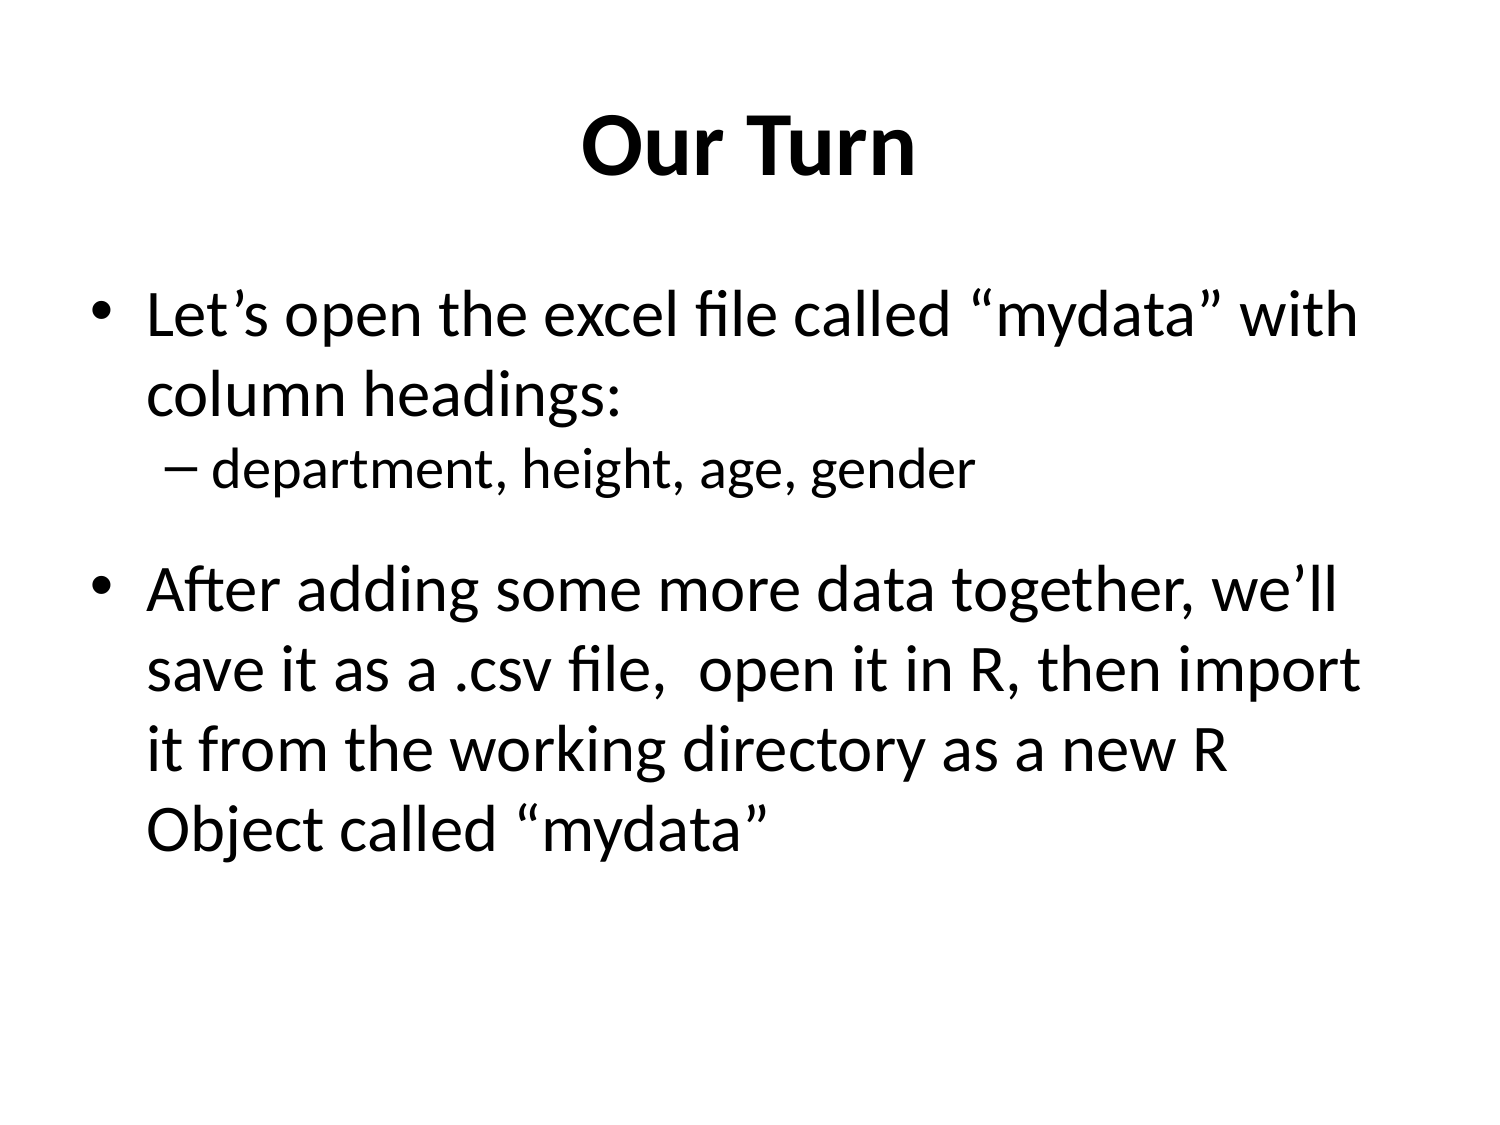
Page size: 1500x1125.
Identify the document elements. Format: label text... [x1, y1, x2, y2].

text_box Let’s open the excel file called “mydata” with column headings: department, height, age, gender After adding some more data together, we’ll save it as a .csv file, open it in R, then import it from the working directory as a new R Object called “mydata” [74, 262, 1425, 1005]
text_box Our Turn [74, 45, 1425, 233]
